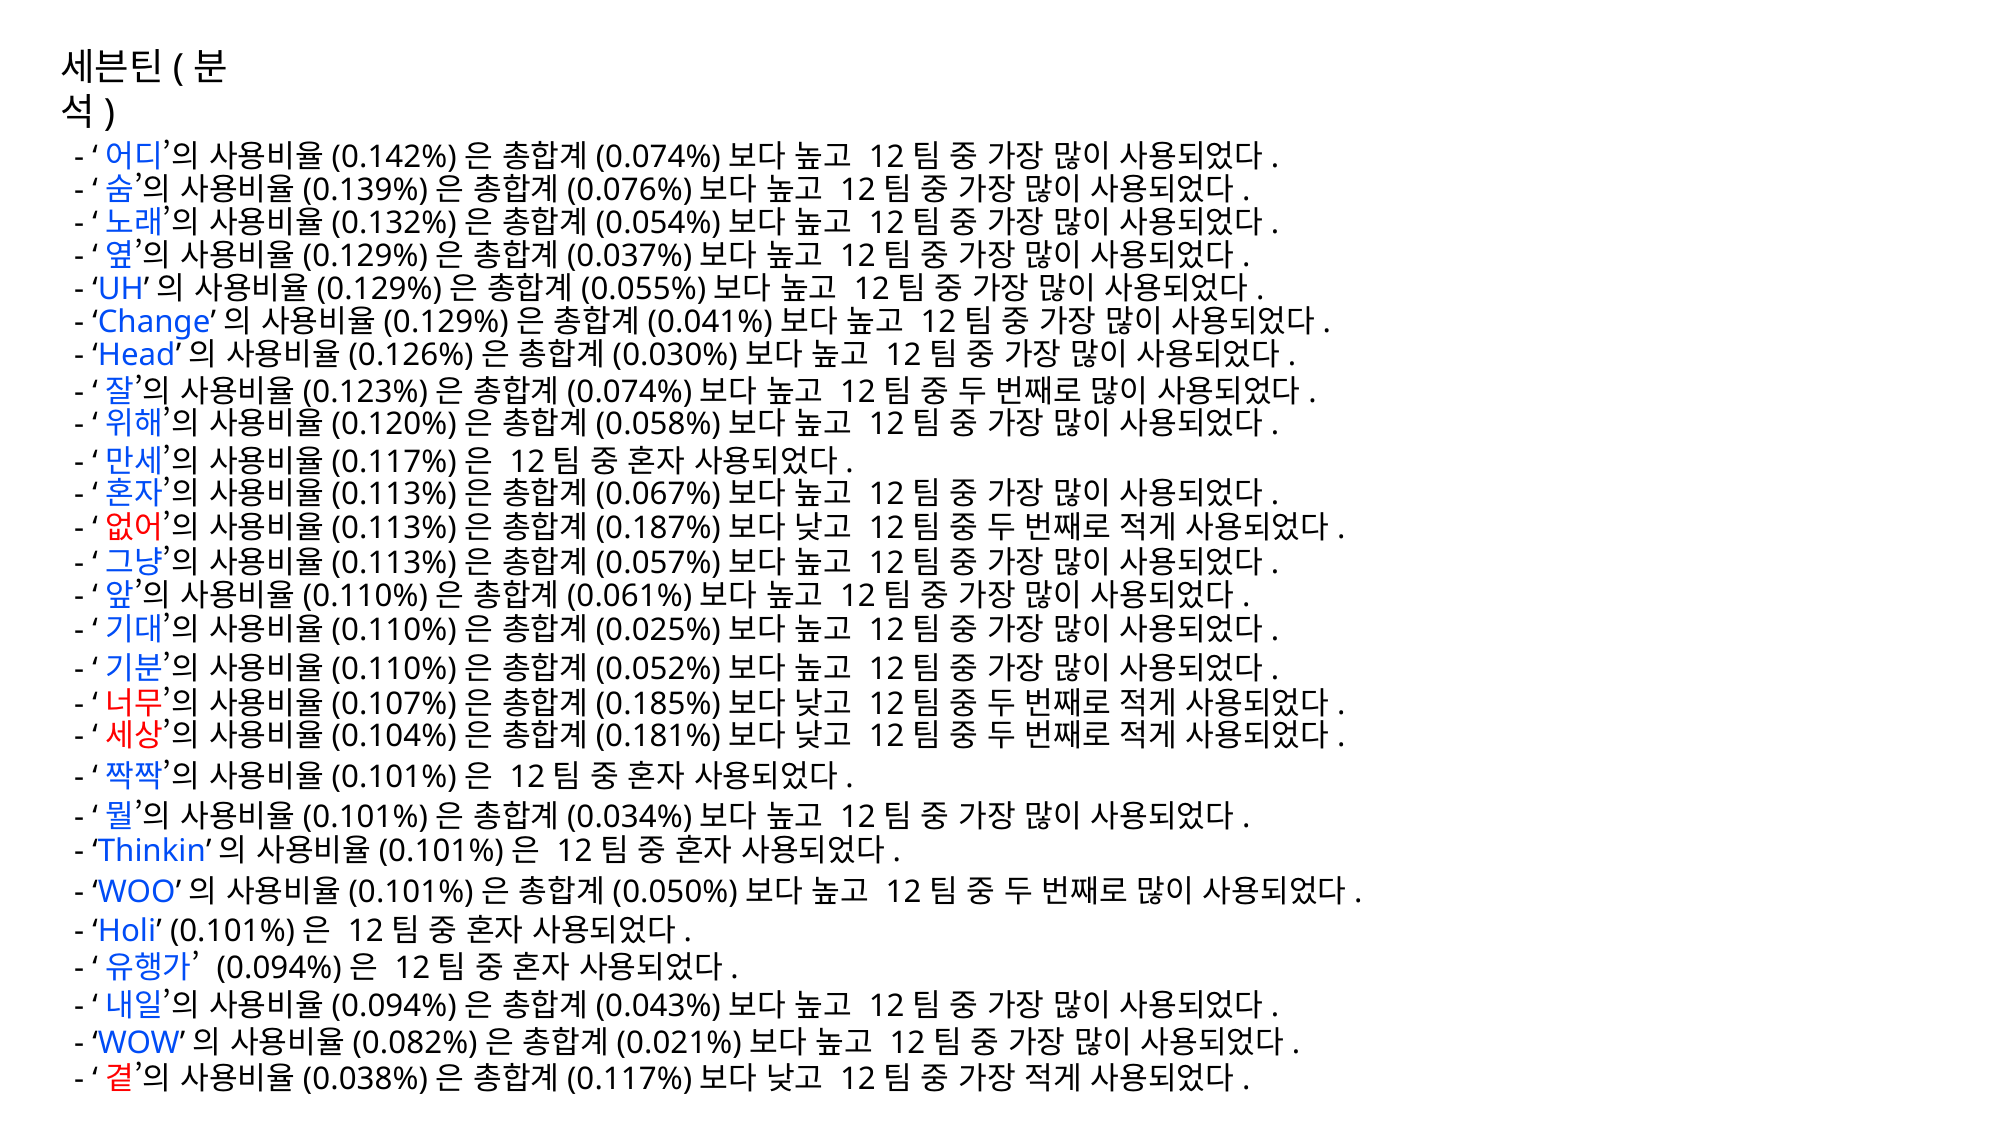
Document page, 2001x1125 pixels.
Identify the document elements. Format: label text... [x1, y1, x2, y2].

text_box - ‘옆’의 사용비율(0.129%)은 총합계(0.037%)보다 높고 12팀 중 가장 많이 사용되었다. [59, 227, 1892, 260]
text_box - ‘위해’의 사용비율(0.120%)은 총합계(0.058%)보다 높고 12팀 중 가장 많이 사용되었다. [59, 395, 1892, 433]
text_box - ‘Thinkin’의 사용비율(0.101%)은 12팀 중 혼자 사용되었다. [59, 822, 1892, 864]
text_box - ‘잘’의 사용비율(0.123%)은 총합계(0.074%)보다 높고 12팀 중 두 번째로 많이 사용되었다. [59, 363, 1892, 395]
text_box - ‘곁’의 사용비율(0.038%)은 총합계(0.117%)보다 낮고 12팀 중 가장 적게 사용되었다. [59, 1050, 1892, 1103]
text_box - ‘그냥’의 사용비율(0.113%)은 총합계(0.057%)보다 높고 12팀 중 가장 많이 사용되었다. [59, 534, 1892, 568]
text_box - ‘숨’의 사용비율(0.139%)은 총합계(0.076%)보다 높고 12팀 중 가장 많이 사용되었다. [59, 161, 1892, 194]
text_box - ‘기대’의 사용비율(0.110%)은 총합계(0.025%)보다 높고 12팀 중 가장 많이 사용되었다. [59, 602, 1892, 641]
text_box - ‘WOO’의 사용비율(0.101%)은 총합계(0.050%)보다 높고 12팀 중 두 번째로 많이 사용되었다. [59, 864, 1892, 902]
text_box - ‘Holi’ (0.101%)은 12팀 중 혼자 사용되었다. [59, 902, 1892, 939]
text_box - ‘너무’의 사용비율(0.107%)은 총합계(0.185%)보다 낮고 12팀 중 두 번째로 적게 사용되었다. [59, 675, 1892, 708]
text_box - ‘짝짝’의 사용비율(0.101%)은 12팀 중 혼자 사용되었다. [59, 748, 1892, 788]
text_box - ‘내일’의 사용비율(0.094%)은 총합계(0.043%)보다 높고 12팀 중 가장 많이 사용되었다. [59, 978, 1892, 1014]
text_box - ‘UH’의 사용비율(0.129%)은 총합계(0.055%)보다 높고 12팀 중 가장 많이 사용되었다. [59, 260, 1892, 294]
text_box - ‘없어’의 사용비율(0.113%)은 총합계(0.187%)보다 낮고 12팀 중 두 번째로 적게 사용되었다. [59, 499, 1892, 534]
text_box - ‘Head’의 사용비율(0.126%)은 총합계(0.030%)보다 높고 12팀 중 가장 많이 사용되었다. [59, 326, 1892, 363]
text_box - ‘앞’의 사용비율(0.110%)은 총합계(0.061%)보다 높고 12팀 중 가장 많이 사용되었다. [59, 568, 1892, 602]
text_box - ‘뭘’의 사용비율(0.101%)은 총합계(0.034%)보다 높고 12팀 중 가장 많이 사용되었다. [59, 788, 1892, 822]
text_box 세븐틴(분석) [45, 35, 278, 140]
text_box - ‘어디’의 사용비율(0.142%)은 총합계(0.074%)보다 높고 12팀 중 가장 많이 사용되었다. [59, 128, 1892, 161]
text_box - ‘노래’의 사용비율(0.132%)은 총합계(0.054%)보다 높고 12팀 중 가장 많이 사용되었다. [59, 194, 1892, 227]
text_box - ‘세상’의 사용비율(0.104%)은 총합계(0.181%)보다 낮고 12팀 중 두 번째로 적게 사용되었다. [59, 708, 1892, 748]
text_box - ‘유행가’ (0.094%)은 12팀 중 혼자 사용되었다. [59, 939, 1892, 978]
text_box - ‘만세’의 사용비율(0.117%)은 12팀 중 혼자 사용되었다. [59, 433, 1892, 465]
text_box - ‘WOW’의 사용비율(0.082%)은 총합계(0.021%)보다 높고 12팀 중 가장 많이 사용되었다. [59, 1014, 1892, 1050]
text_box - ‘혼자’의 사용비율(0.113%)은 총합계(0.067%)보다 높고 12팀 중 가장 많이 사용되었다. [59, 465, 1892, 499]
text_box - ‘기분’의 사용비율(0.110%)은 총합계(0.052%)보다 높고 12팀 중 가장 많이 사용되었다. [59, 641, 1892, 675]
text_box - ‘Change’의 사용비율(0.129%)은 총합계(0.041%)보다 높고 12팀 중 가장 많이 사용되었다. [59, 294, 1892, 326]
